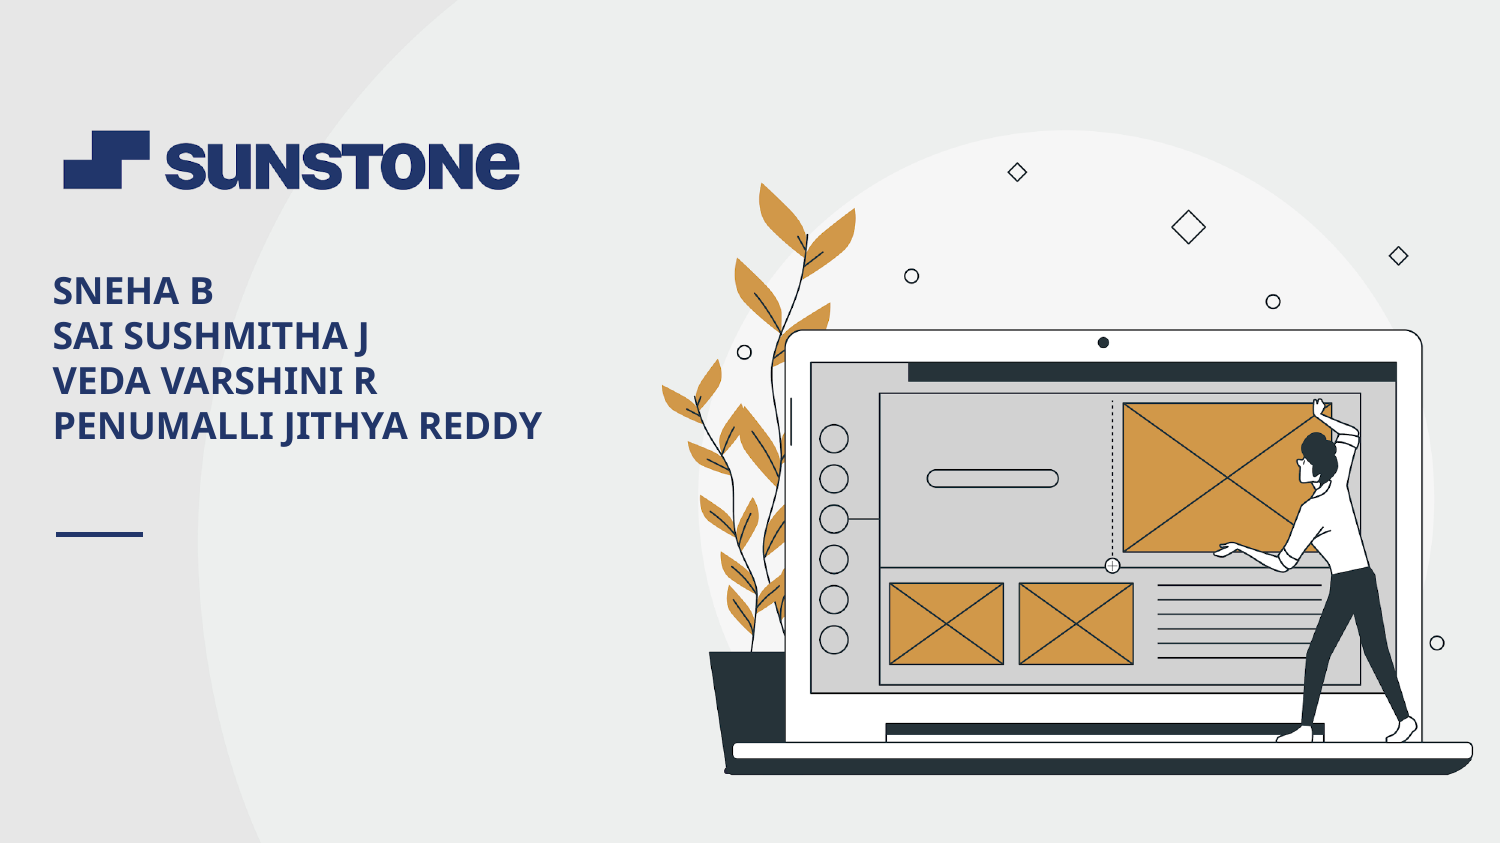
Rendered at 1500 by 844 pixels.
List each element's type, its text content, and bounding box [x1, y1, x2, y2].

picture [0, 0, 1500, 843]
list SNEHA B SAI SUSHMITHA J VEDA VARSHINI R PENUMALLI JITHYA REDDY [0, 259, 690, 321]
